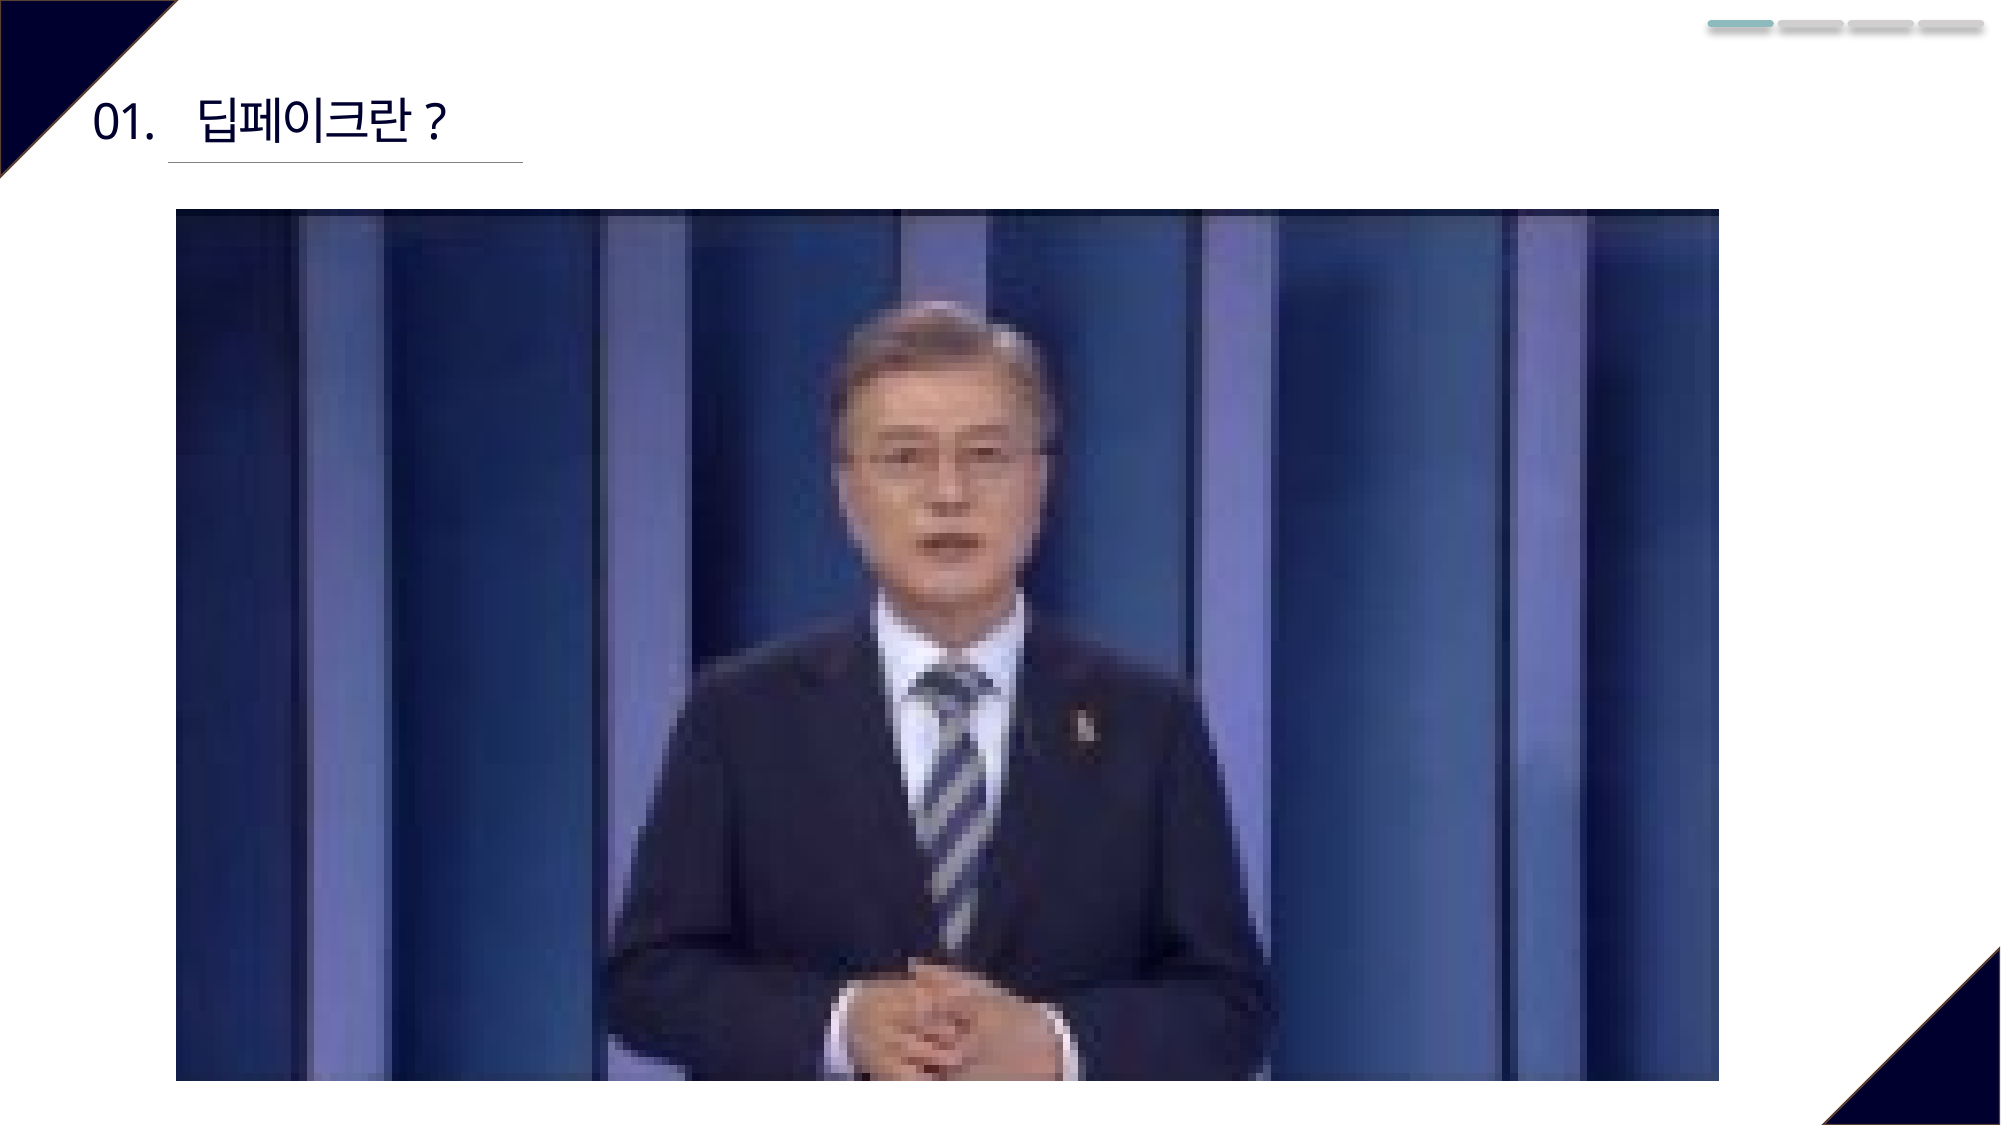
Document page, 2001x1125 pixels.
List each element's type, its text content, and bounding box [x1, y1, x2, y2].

text_box 딥페이크란? [180, 81, 463, 157]
text_box 01. [77, 81, 173, 157]
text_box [176, 208, 1720, 1081]
